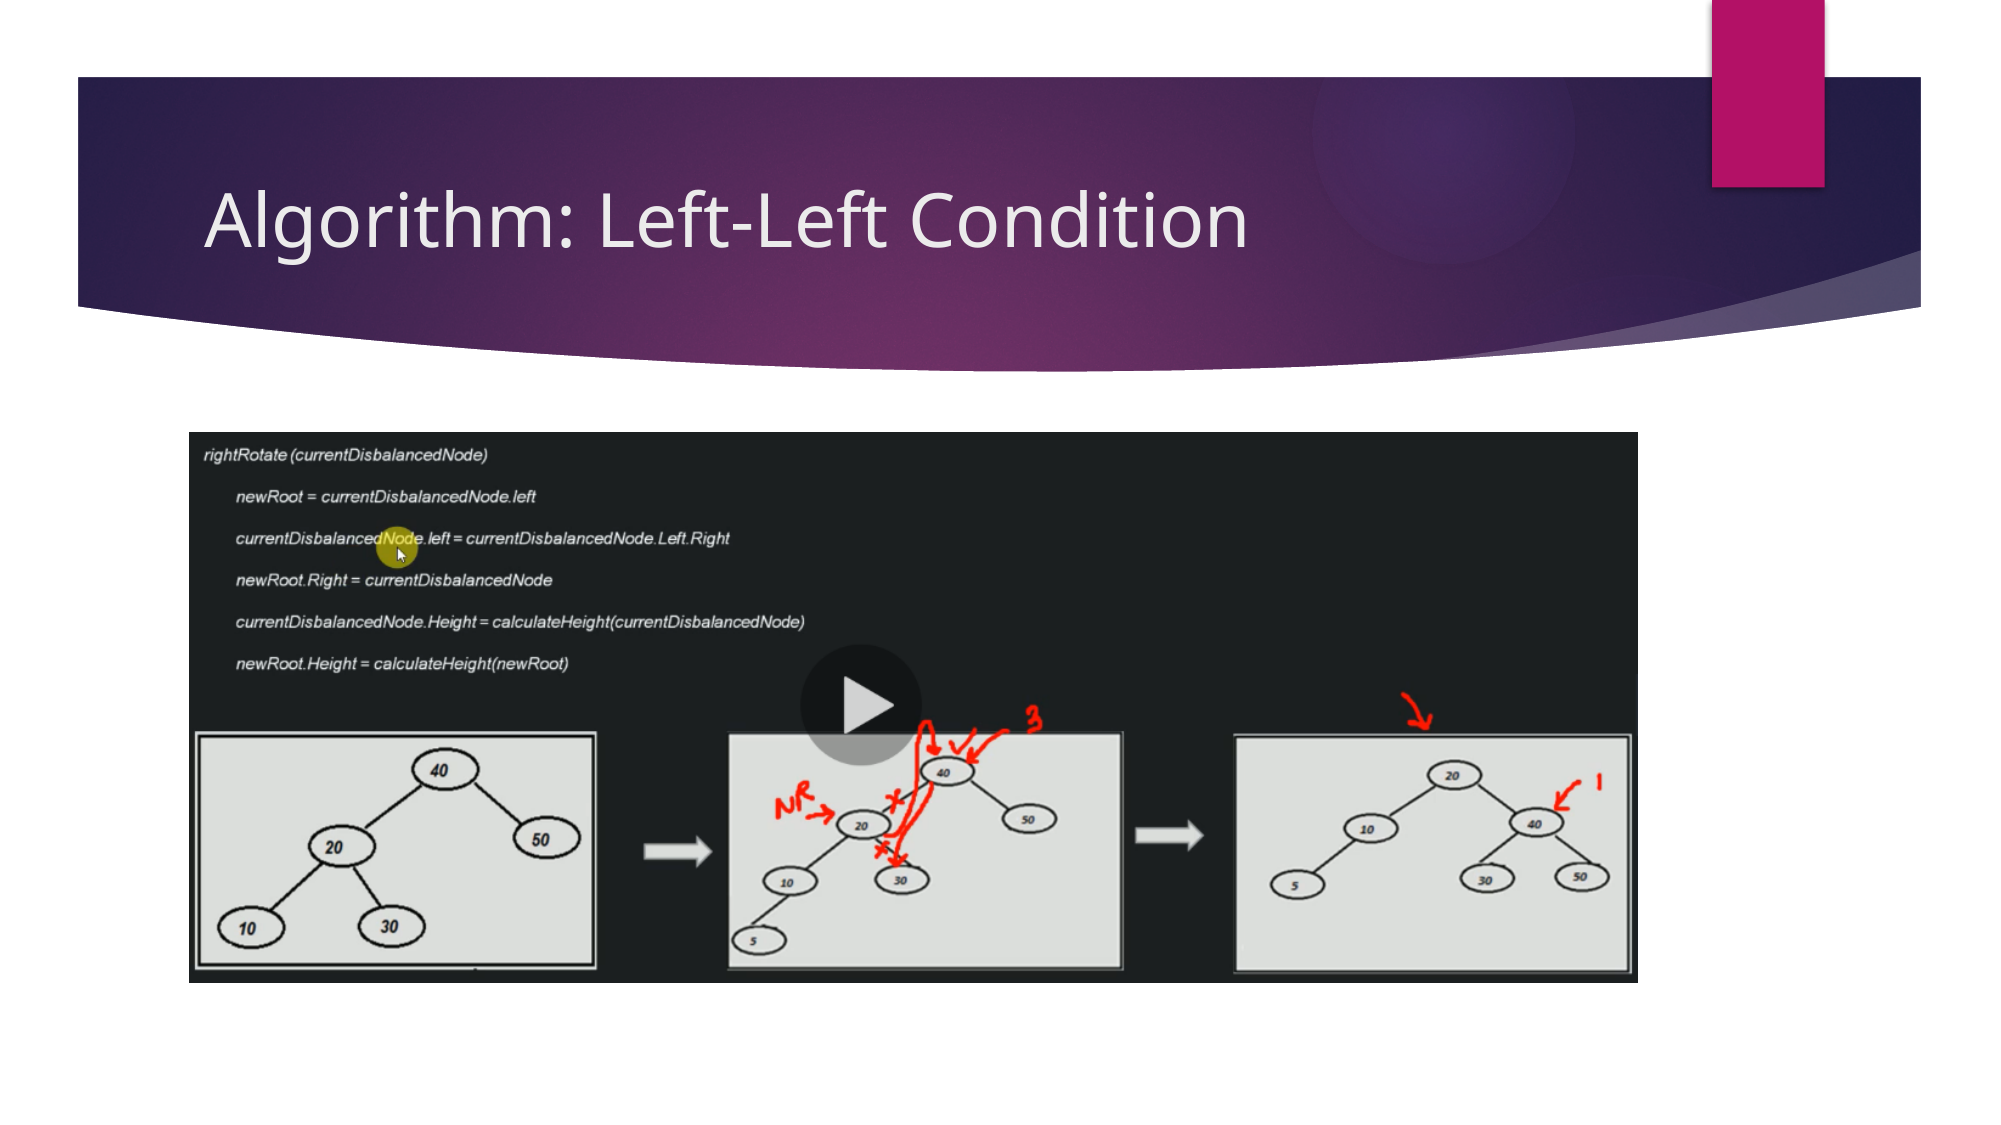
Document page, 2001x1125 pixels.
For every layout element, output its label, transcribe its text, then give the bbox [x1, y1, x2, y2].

title Algorithm: Left-Left Condition [189, 159, 1627, 276]
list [189, 431, 1638, 983]
